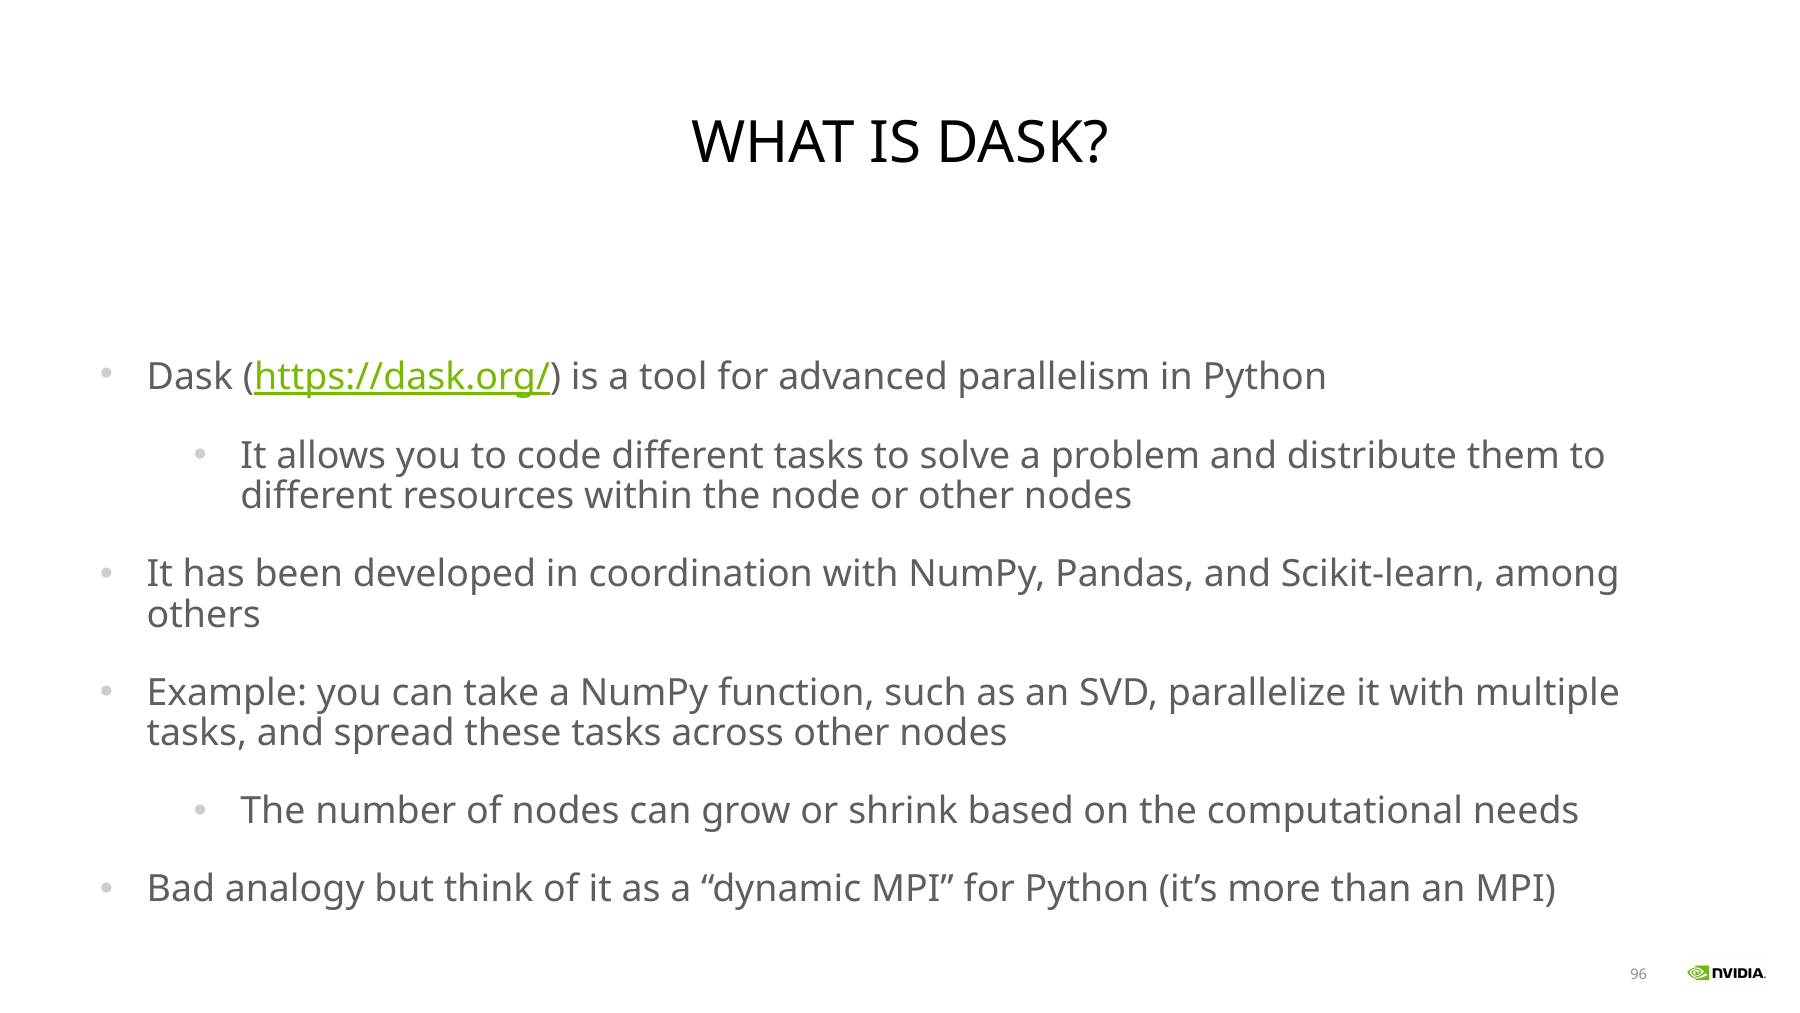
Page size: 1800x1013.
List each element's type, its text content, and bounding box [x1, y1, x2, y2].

title What is Dask? [81, 85, 1719, 183]
picture [1687, 953, 1766, 993]
list Dask (https://dask.org/) is a tool for advanced parallelism in Python It allows you to code different tasks to solve a problem and distribute them to different resources within the node or other nodes It has been developed in coordination with NumPy, Pandas, and Scikit-learn, among others Example: you can take a NumPy function, such as an SVD, parallelize it with multiple tasks, and spread these tasks across other nodes The number of nodes can grow or shrink based on the computational needs Bad analogy but think of it as a “dynamic MPI” for Python (it’s more than an MPI) [84, 344, 1717, 956]
